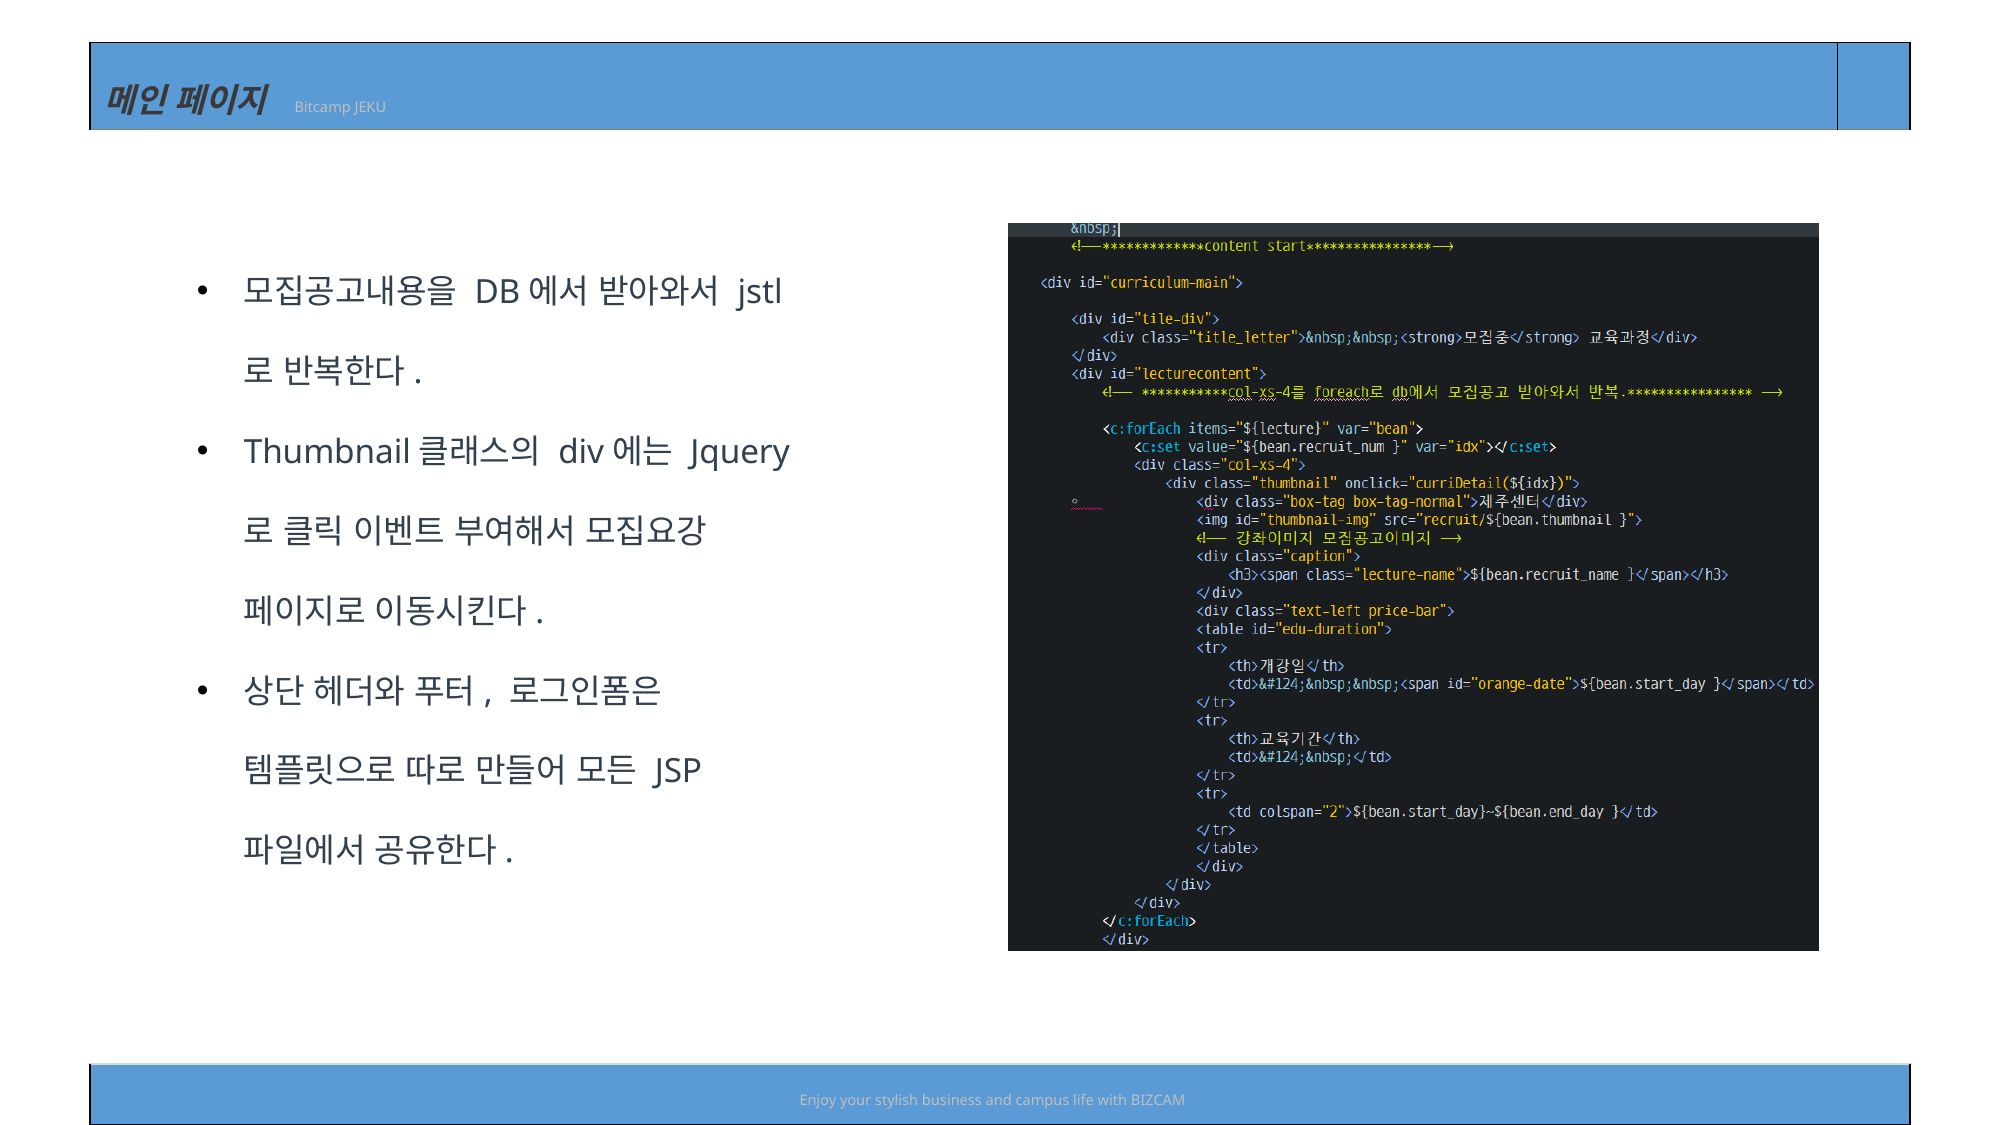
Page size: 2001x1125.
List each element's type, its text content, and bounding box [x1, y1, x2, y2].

table_header [1838, 43, 1909, 129]
text_box 모집공고내용을 DB에서 받아와서 jstl로 반복한다. Thumbnail클래스의 div에는 Jquery로 클릭 이벤트 부여해서 모집요강 페이지로 이동시킨다. 상단 헤더와 푸터, 로그인폼은 템플릿으로 따로 만들어 모든 JSP파일에서 공유한다. [181, 223, 813, 951]
table_header 메인 페이지 Bitcamp JEKU [91, 43, 1837, 129]
table_header Enjoy your stylish business and campus life with BIZCAM [91, 1065, 1909, 1124]
picture [1008, 222, 1819, 951]
